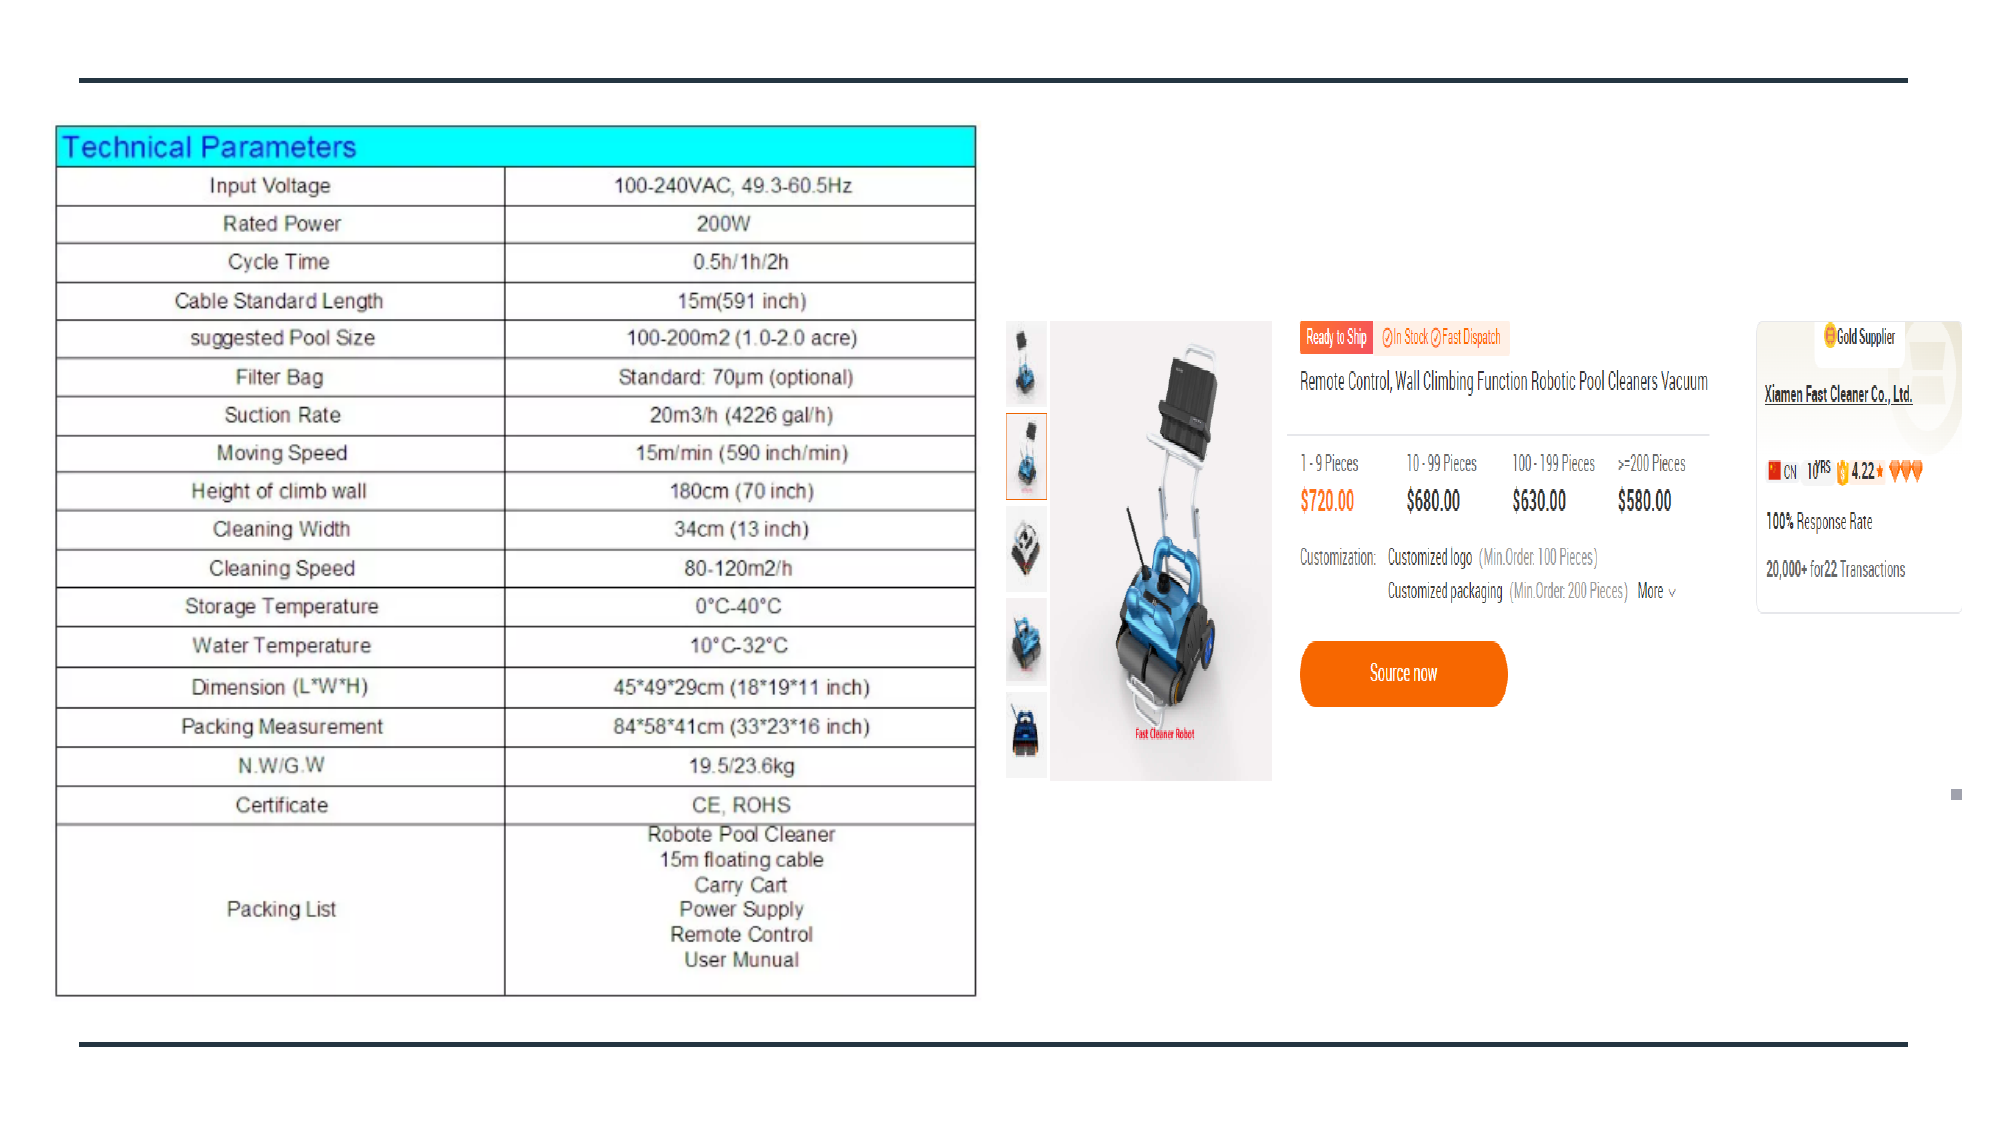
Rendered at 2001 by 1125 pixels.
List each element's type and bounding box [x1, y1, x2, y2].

picture [51, 110, 1962, 1015]
